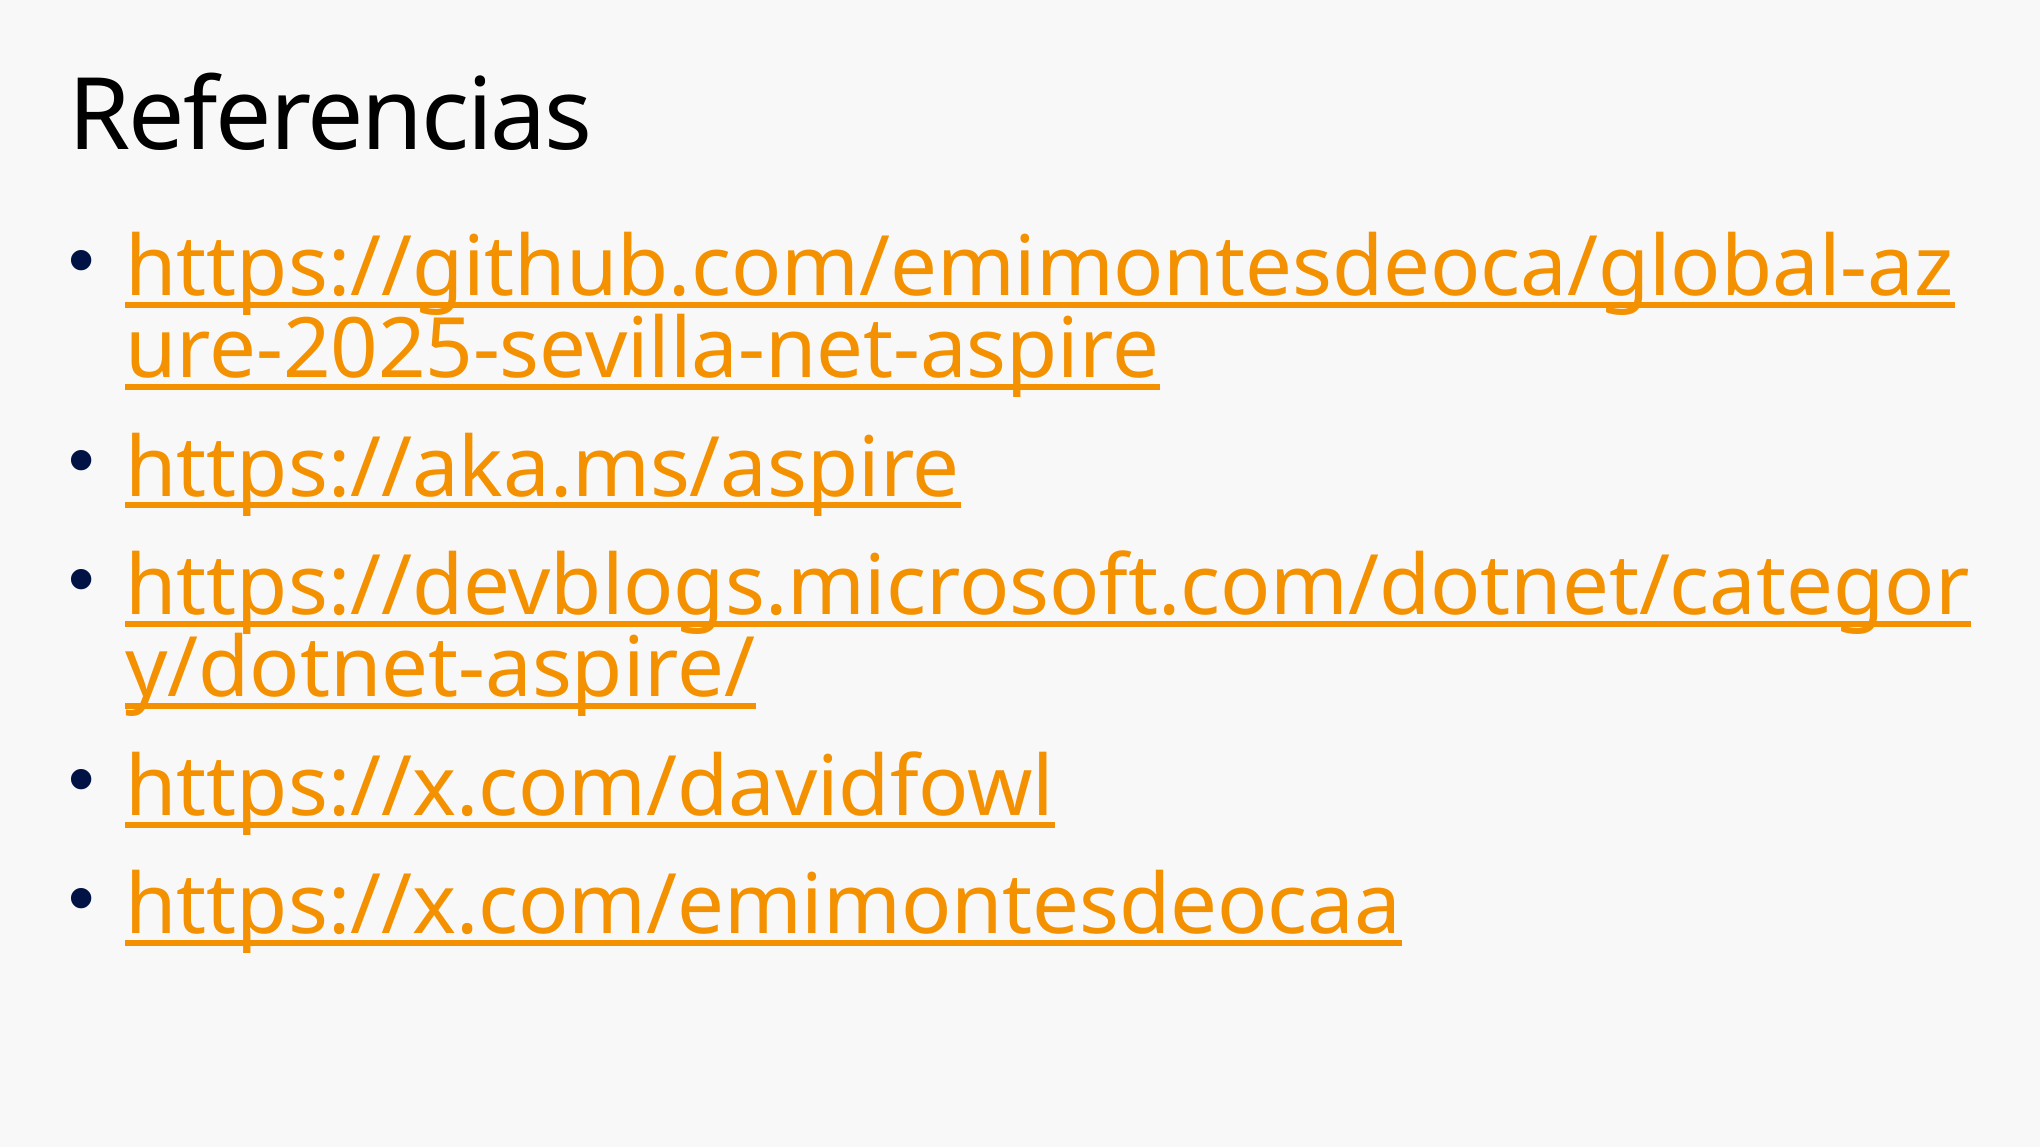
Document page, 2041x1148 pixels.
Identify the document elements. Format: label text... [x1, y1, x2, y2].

title Referencias [45, 48, 1996, 199]
list https://github.com/emimontesdeoca/global-azure-2025-sevilla-net-aspire https://aka.ms/aspire https://devblogs.microsoft.com/dotnet/category/dotnet-aspire/ https://x.com/davidfowl https://x.com/emimontesdeocaa [45, 199, 1996, 1148]
